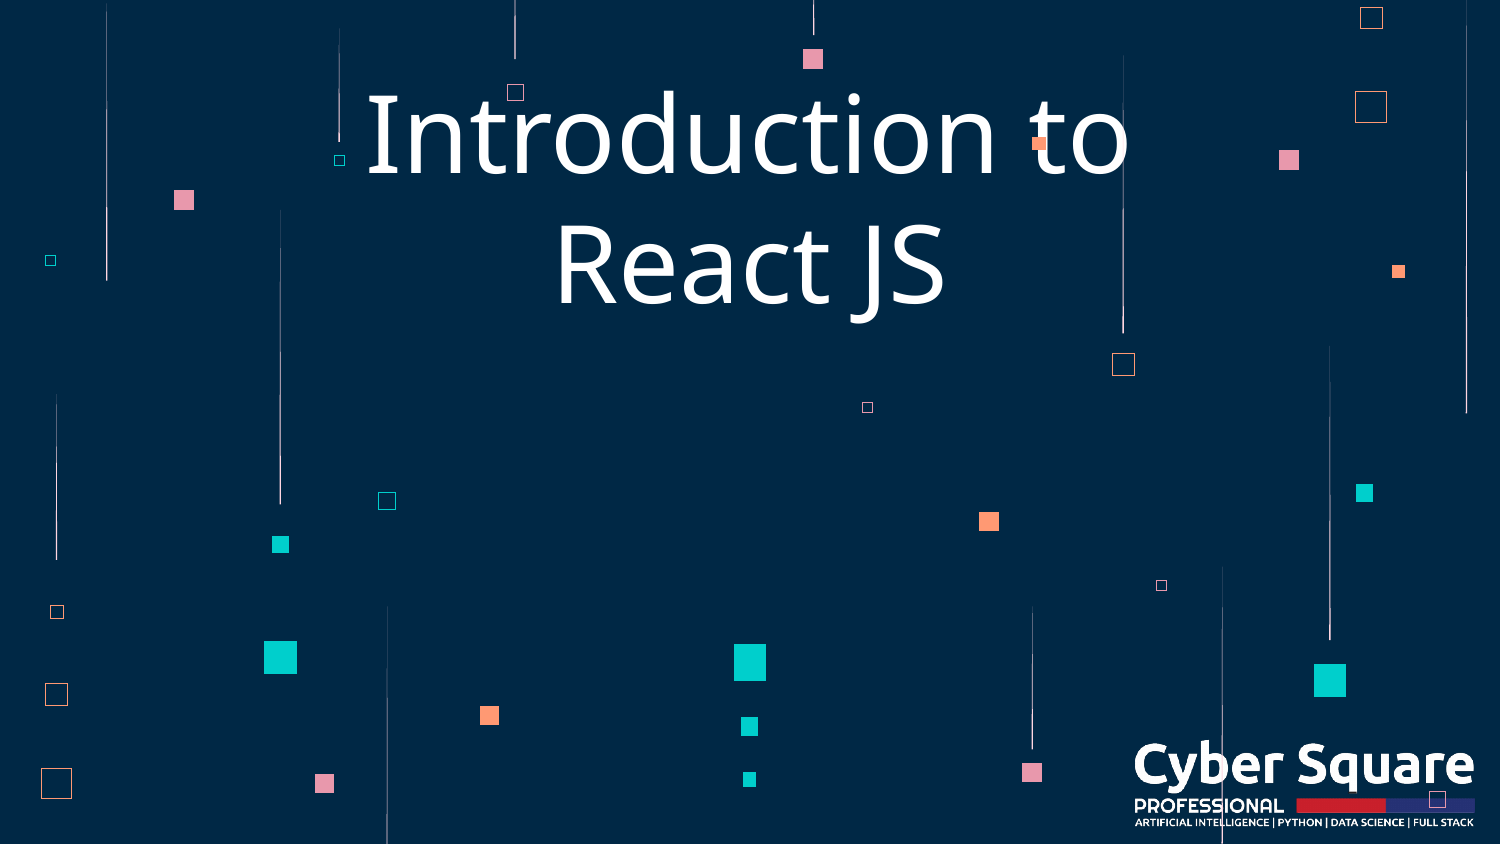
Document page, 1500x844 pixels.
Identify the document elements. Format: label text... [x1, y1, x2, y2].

title Introduction to React JS [200, 45, 1300, 341]
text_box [1111, 55, 1135, 376]
text_box [1032, 137, 1046, 151]
text_box [314, 773, 335, 794]
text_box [1022, 606, 1043, 783]
text_box [979, 511, 999, 532]
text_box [263, 209, 297, 675]
text_box [479, 705, 500, 726]
picture [1096, 734, 1221, 837]
picture [1223, 734, 1500, 837]
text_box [733, 644, 767, 787]
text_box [1313, 345, 1347, 698]
